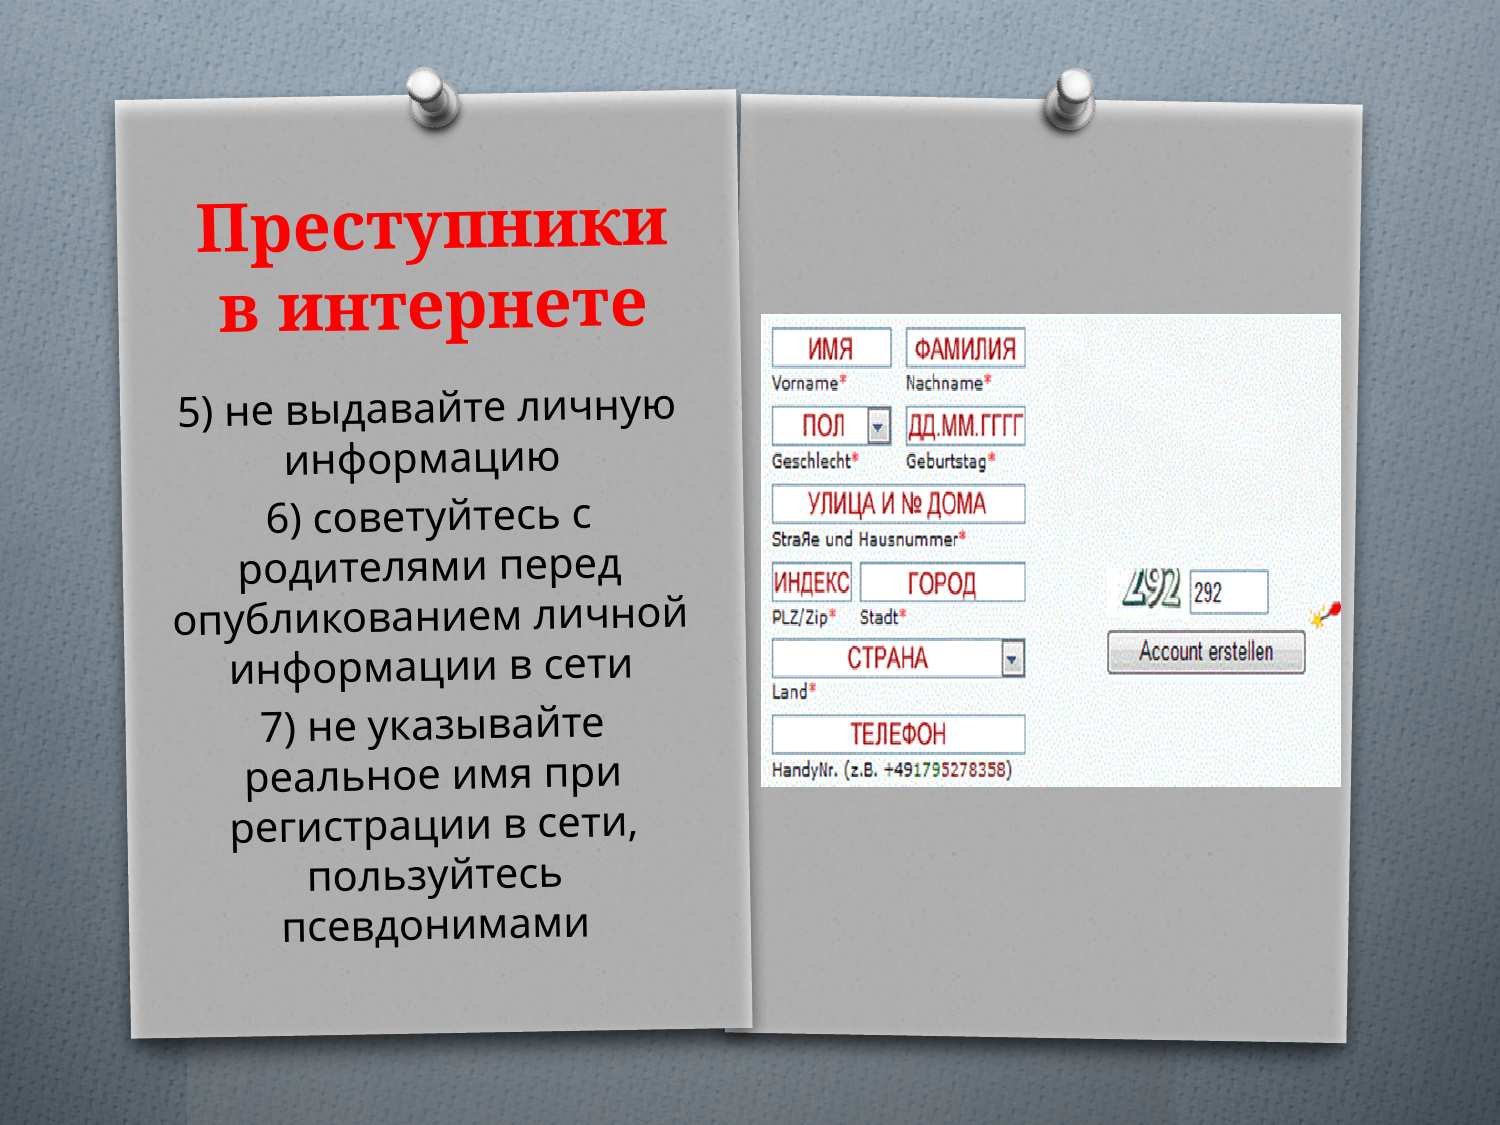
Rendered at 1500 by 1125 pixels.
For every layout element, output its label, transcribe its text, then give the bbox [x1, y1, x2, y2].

picture [375, 33, 497, 157]
title Преступники в интернете [180, 167, 686, 355]
picture [1016, 41, 1138, 162]
list 5) не выдавайте личную информацию 6) советуйтесь с родителями перед опубликованием личной информации в сети 7) не указывайте реальное имя при регистрации в сети, пользуйтесь псевдонимами [142, 368, 720, 944]
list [761, 314, 1341, 788]
